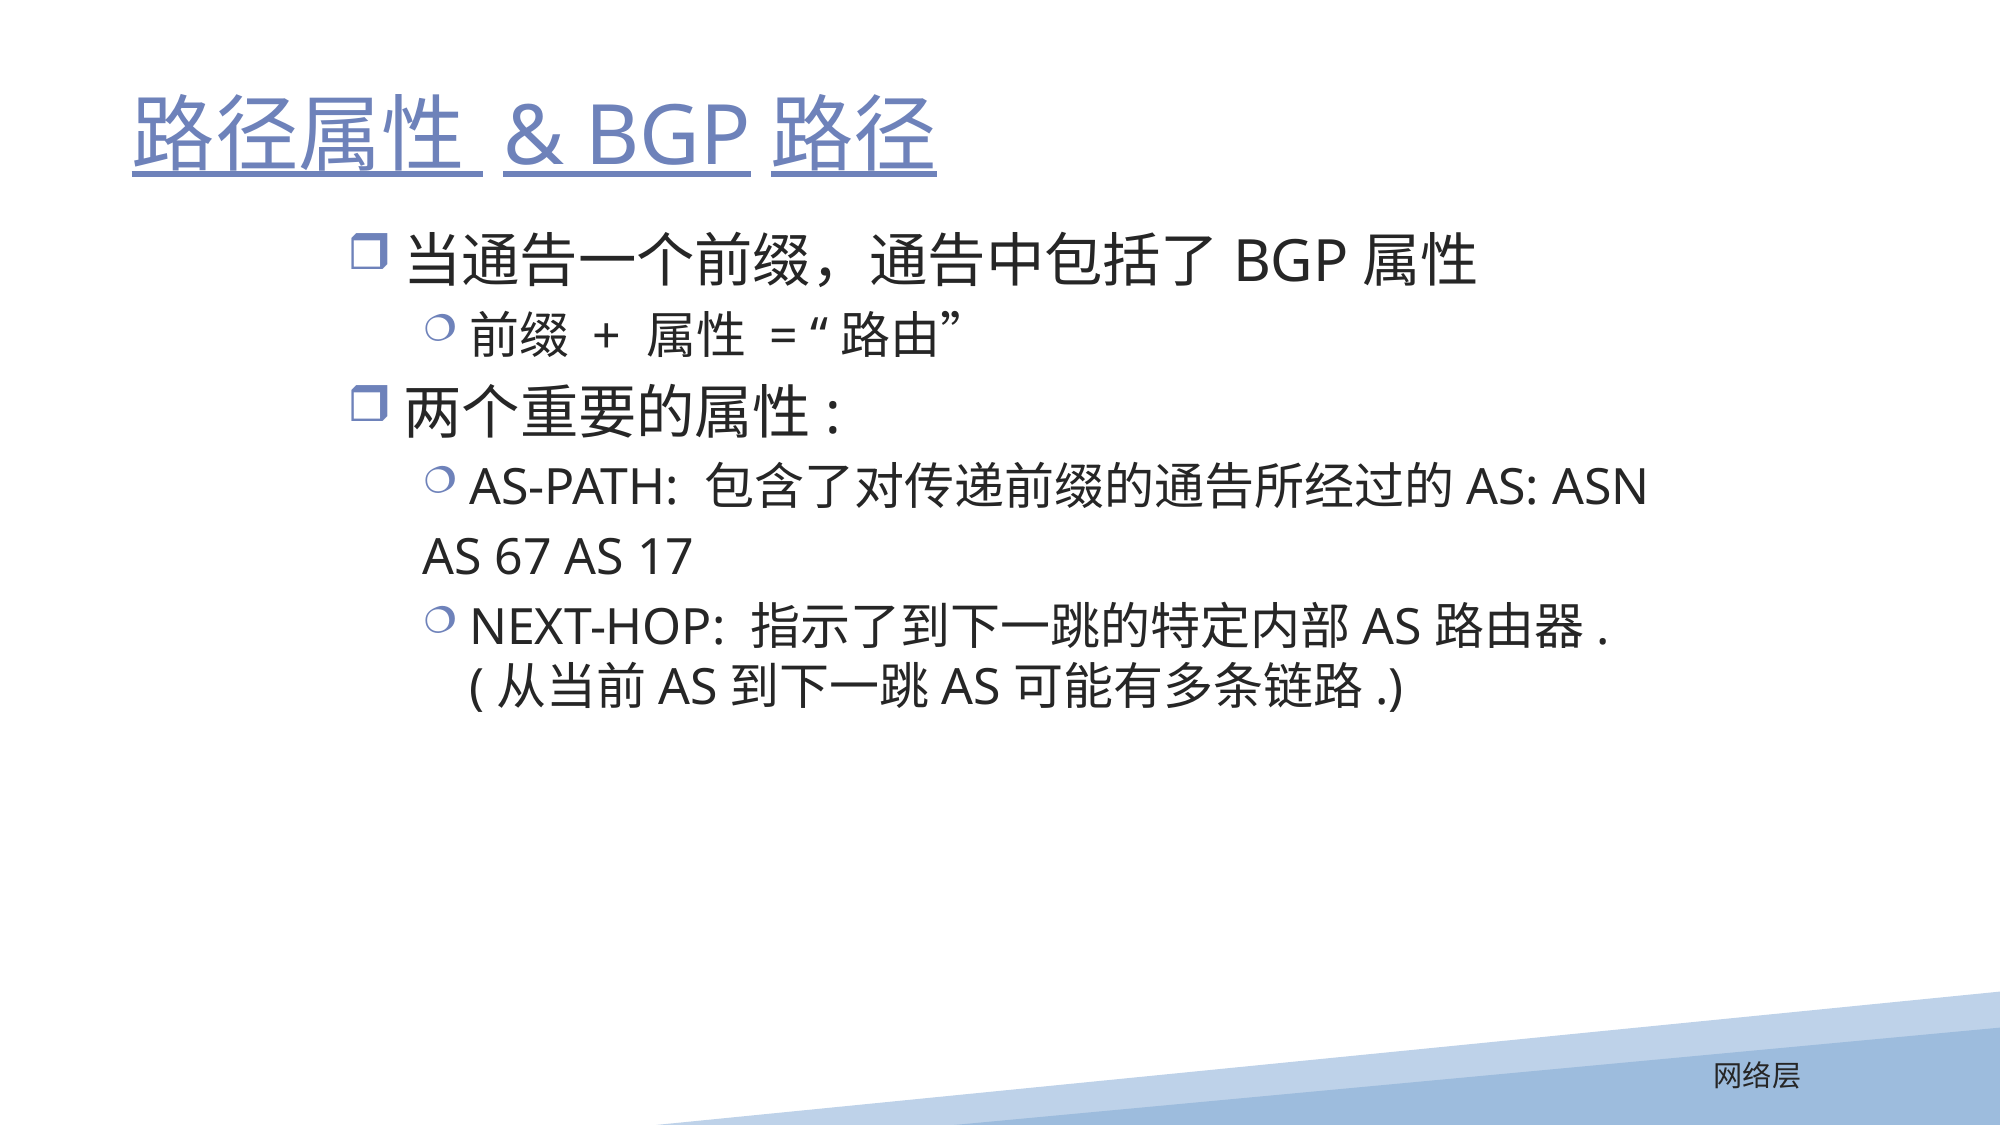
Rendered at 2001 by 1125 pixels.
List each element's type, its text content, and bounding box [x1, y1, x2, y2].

list 当通告一个前缀，通告中包括了BGP属性 前缀 + 属性 = “路由” 两个重要的属性: AS-PATH: 包含了对传递前缀的通告所经过的AS: ASN AS 67 AS 17 NEXT-HOP: 指示了到下一跳的特定内部AS路由器. (从当前AS到下一跳AS可能有多条链路.) [332, 225, 1675, 979]
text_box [656, 991, 2000, 1125]
text_box 路径属性 & BGP路径 [116, 37, 1817, 225]
